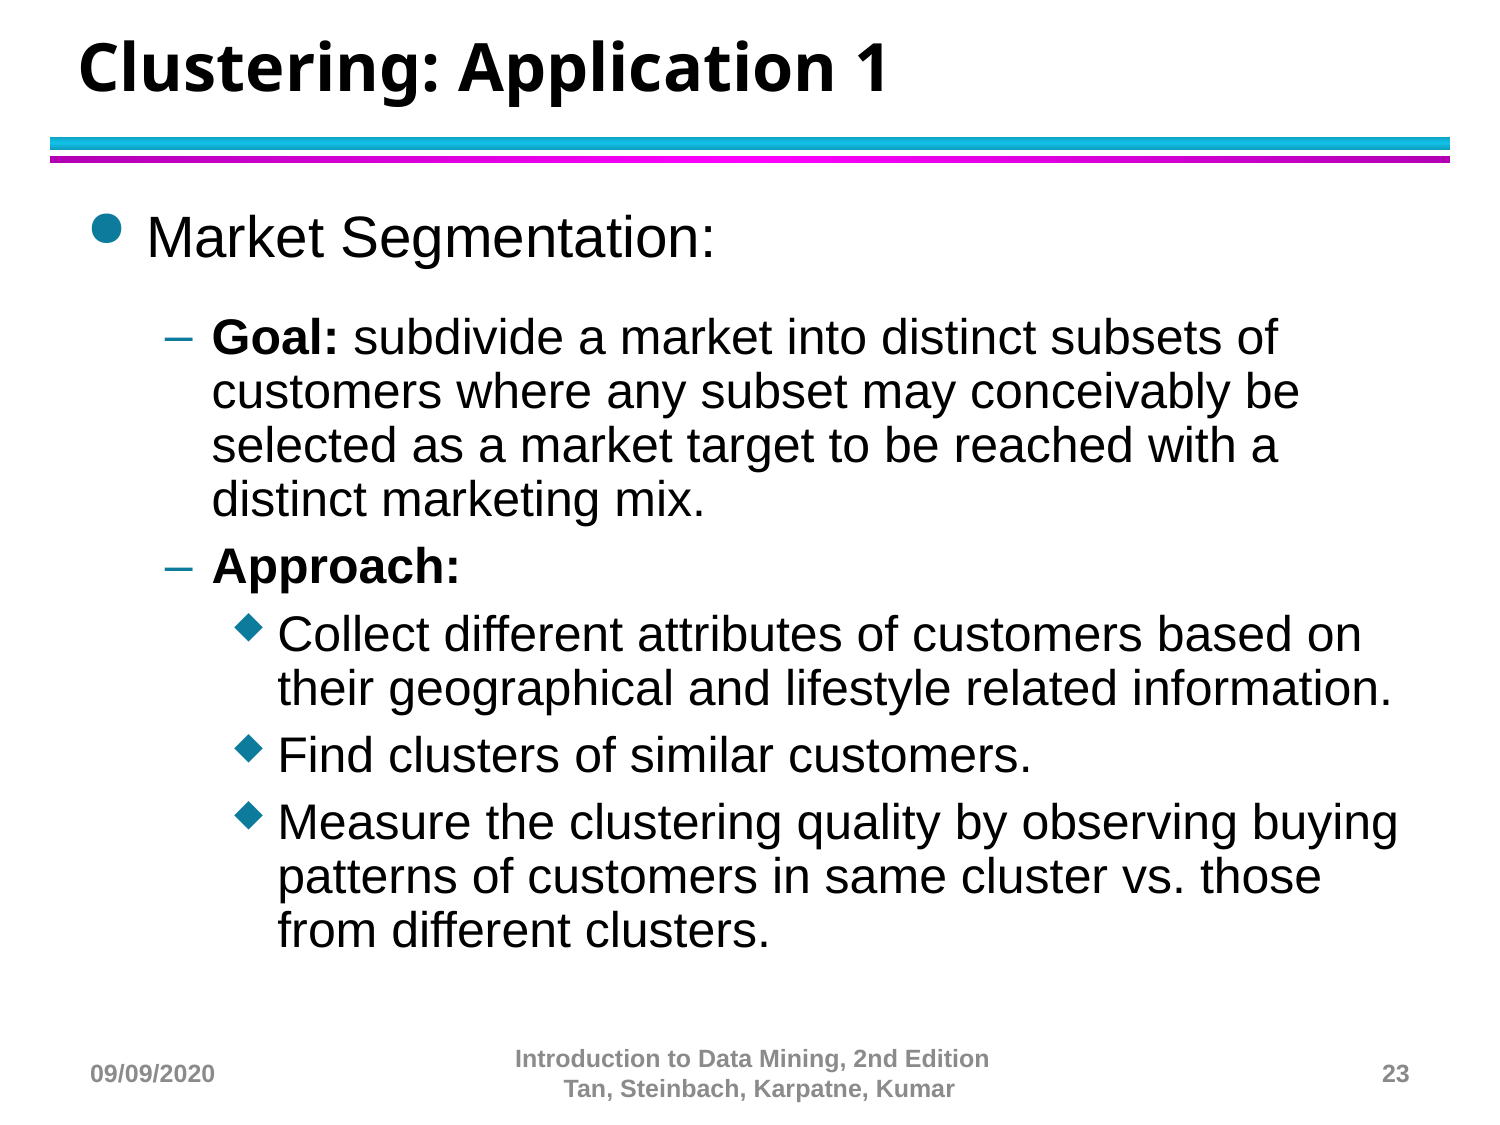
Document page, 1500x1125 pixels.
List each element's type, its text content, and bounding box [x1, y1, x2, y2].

list Market Segmentation: Goal: subdivide a market into distinct subsets of customers where any subset may conceivably be selected as a market target to be reached with a distinct marketing mix. Approach: Collect different attributes of customers based on their geographical and lifestyle related information. Find clusters of similar customers. Measure the clustering quality by observing buying patterns of customers in same cluster vs. those from different clusters. [75, 200, 1417, 885]
title Clustering: Application 1 [62, 24, 1421, 113]
footer Introduction to Data Mining, 2nd Edition Tan, Steinbach, Karpatne, Kumar [500, 1042, 1013, 1103]
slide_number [75, 1042, 425, 1103]
slide_number 23 [1074, 1042, 1425, 1103]
